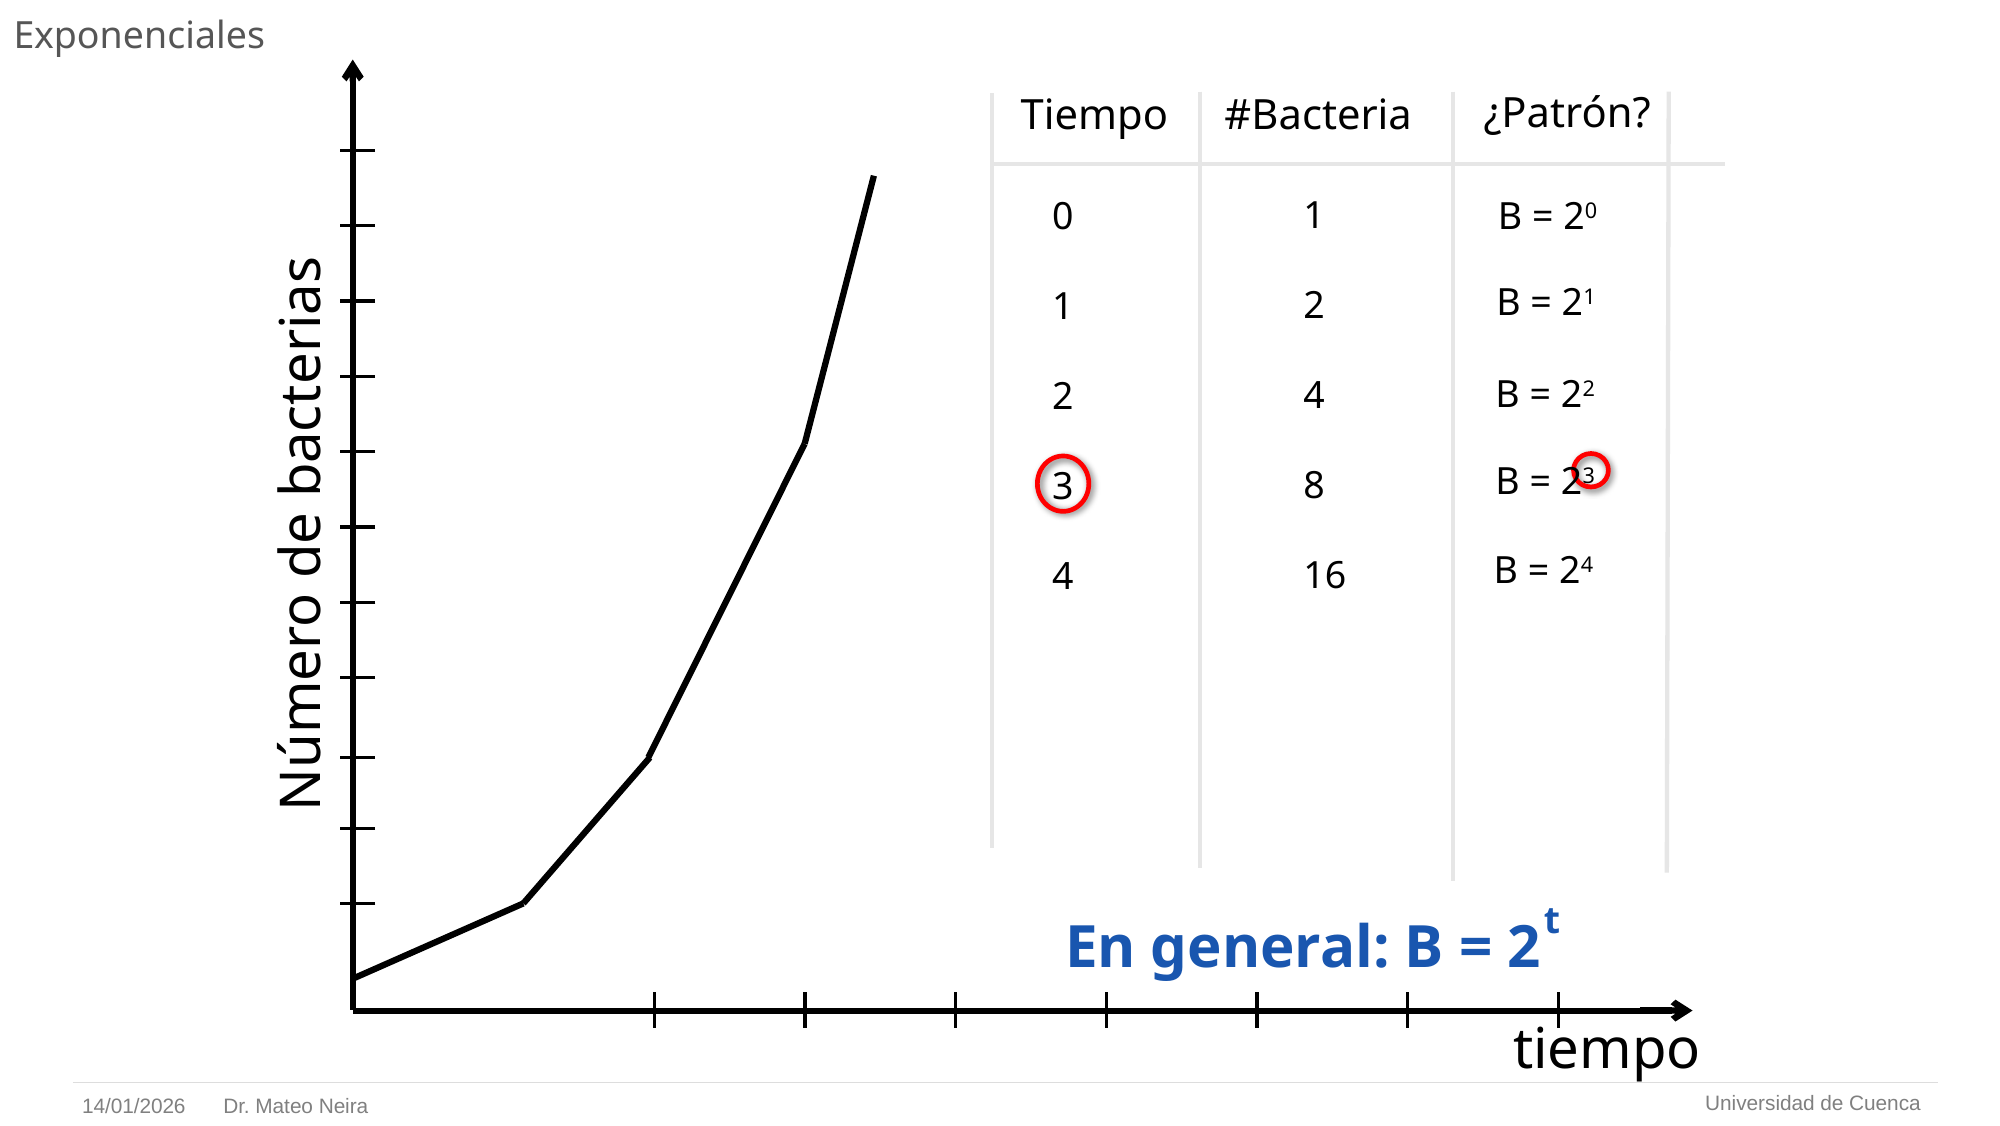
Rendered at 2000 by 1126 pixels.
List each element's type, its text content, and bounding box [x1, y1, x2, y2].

text_box Número de bacterias [256, 154, 339, 827]
text_box B = 20 [1483, 184, 1639, 245]
text_box B = 24 [1479, 538, 1635, 599]
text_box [1049, 888, 1667, 988]
text_box B = 22 [1480, 363, 1637, 423]
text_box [352, 903, 524, 979]
text_box ¿Patrón? [1468, 78, 1693, 144]
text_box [648, 443, 805, 758]
text_box Tiempo [1005, 81, 1155, 146]
text_box B = 23 [1480, 449, 1637, 510]
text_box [804, 175, 875, 444]
text_box [1036, 455, 1090, 513]
text_box tiempo [1498, 1004, 1744, 1087]
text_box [523, 757, 651, 904]
text_box 1 2 4 8 16 [1288, 184, 1407, 604]
title Exponenciales [13, 0, 1989, 67]
text_box B = 21 [1481, 270, 1637, 331]
text_box 0 1 2 3 4 [1037, 184, 1155, 605]
text_box #Bacteria [1155, 81, 1482, 146]
